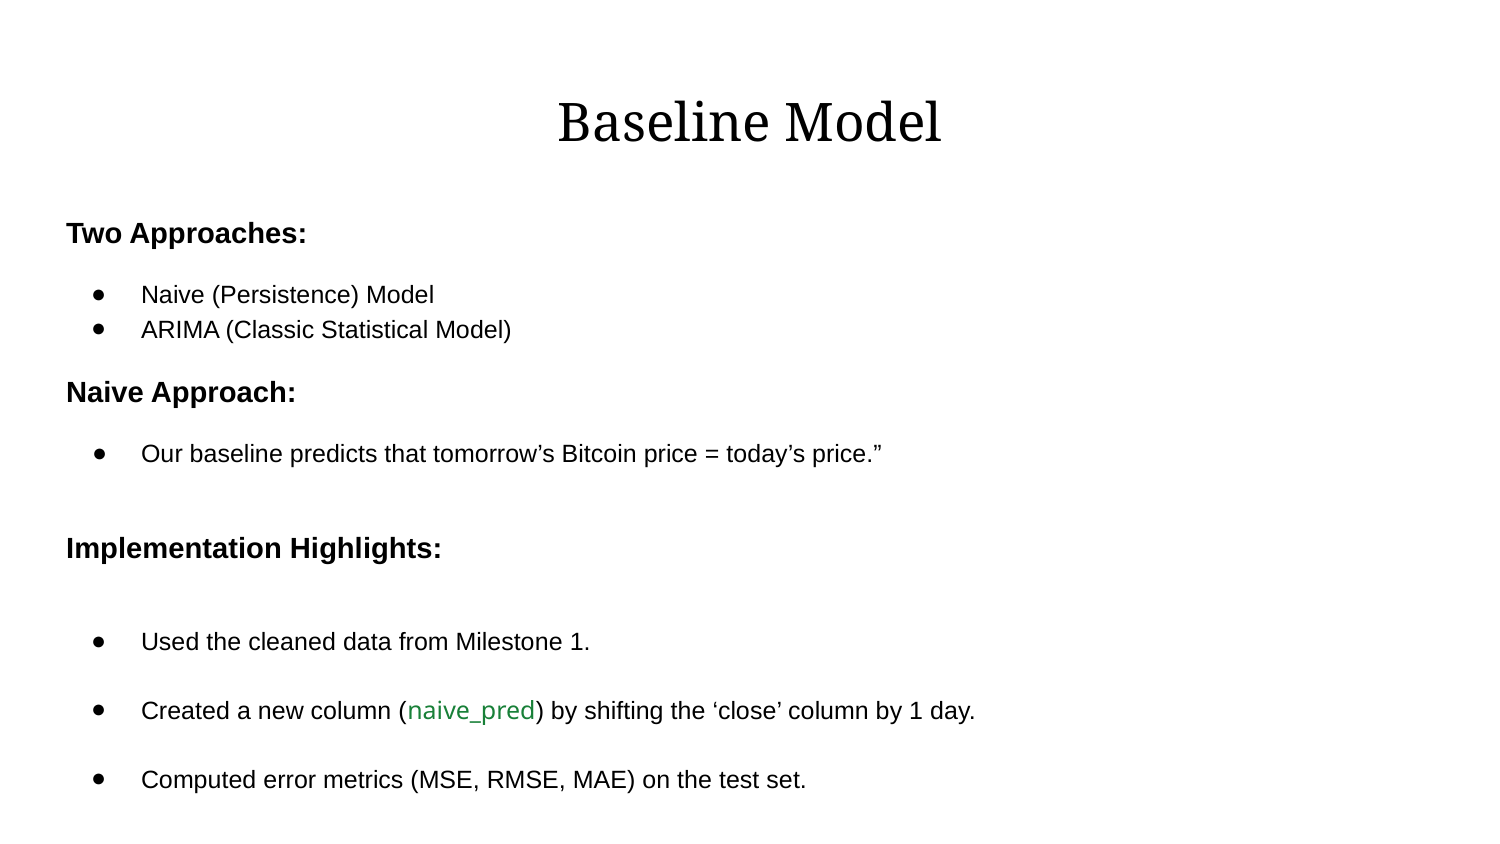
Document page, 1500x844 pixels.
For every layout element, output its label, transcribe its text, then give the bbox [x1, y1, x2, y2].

title Baseline Model [51, 72, 1449, 167]
text_box Two Approaches: Naive (Persistence) Model ARIMA (Classic Statistical Model) Naive Approach: Our baseline predicts that tomorrow’s Bitcoin price = today’s price.” Implementation Highlights: Used the cleaned data from Milestone 1. Created a new column (naive_pred) by shifting the ‘close’ column by 1 day. Computed error metrics (MSE, RMSE, MAE) on the test set. [51, 194, 1449, 844]
